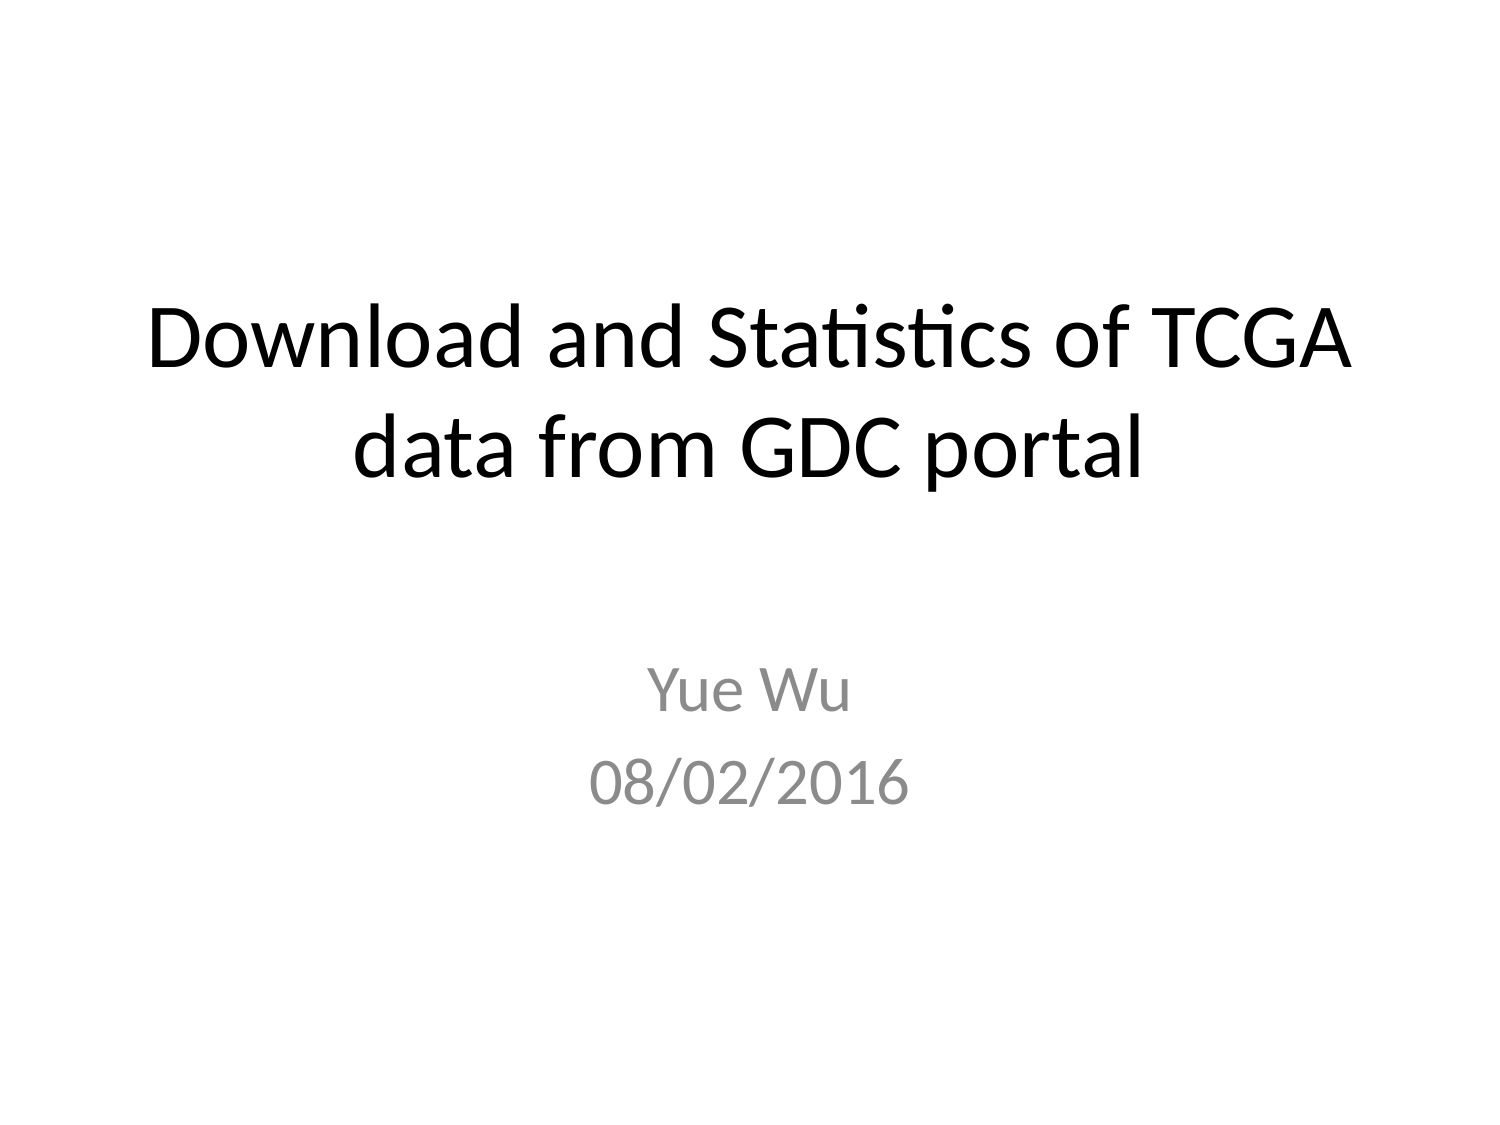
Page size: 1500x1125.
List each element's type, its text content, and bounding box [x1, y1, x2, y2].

subtitle Yue Wu 08/02/2016 [225, 637, 1275, 925]
title Download and Statistics of TCGA data from GDC portal [112, 265, 1388, 507]
